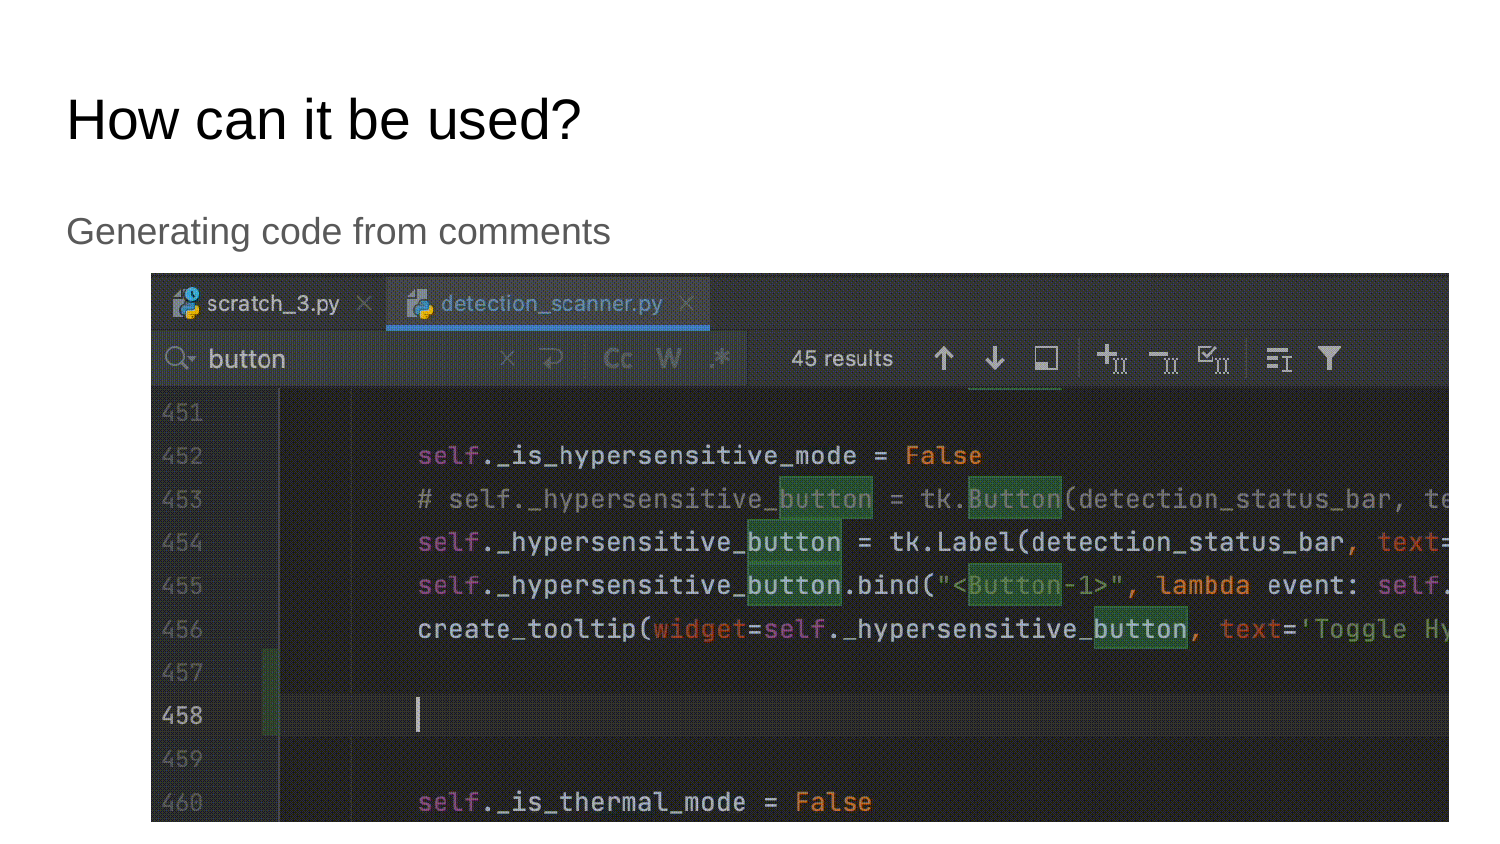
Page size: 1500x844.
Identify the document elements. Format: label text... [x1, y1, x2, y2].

picture [151, 273, 1450, 822]
list Generating code from comments [51, 189, 1449, 750]
title How can it be used? [51, 72, 1449, 167]
